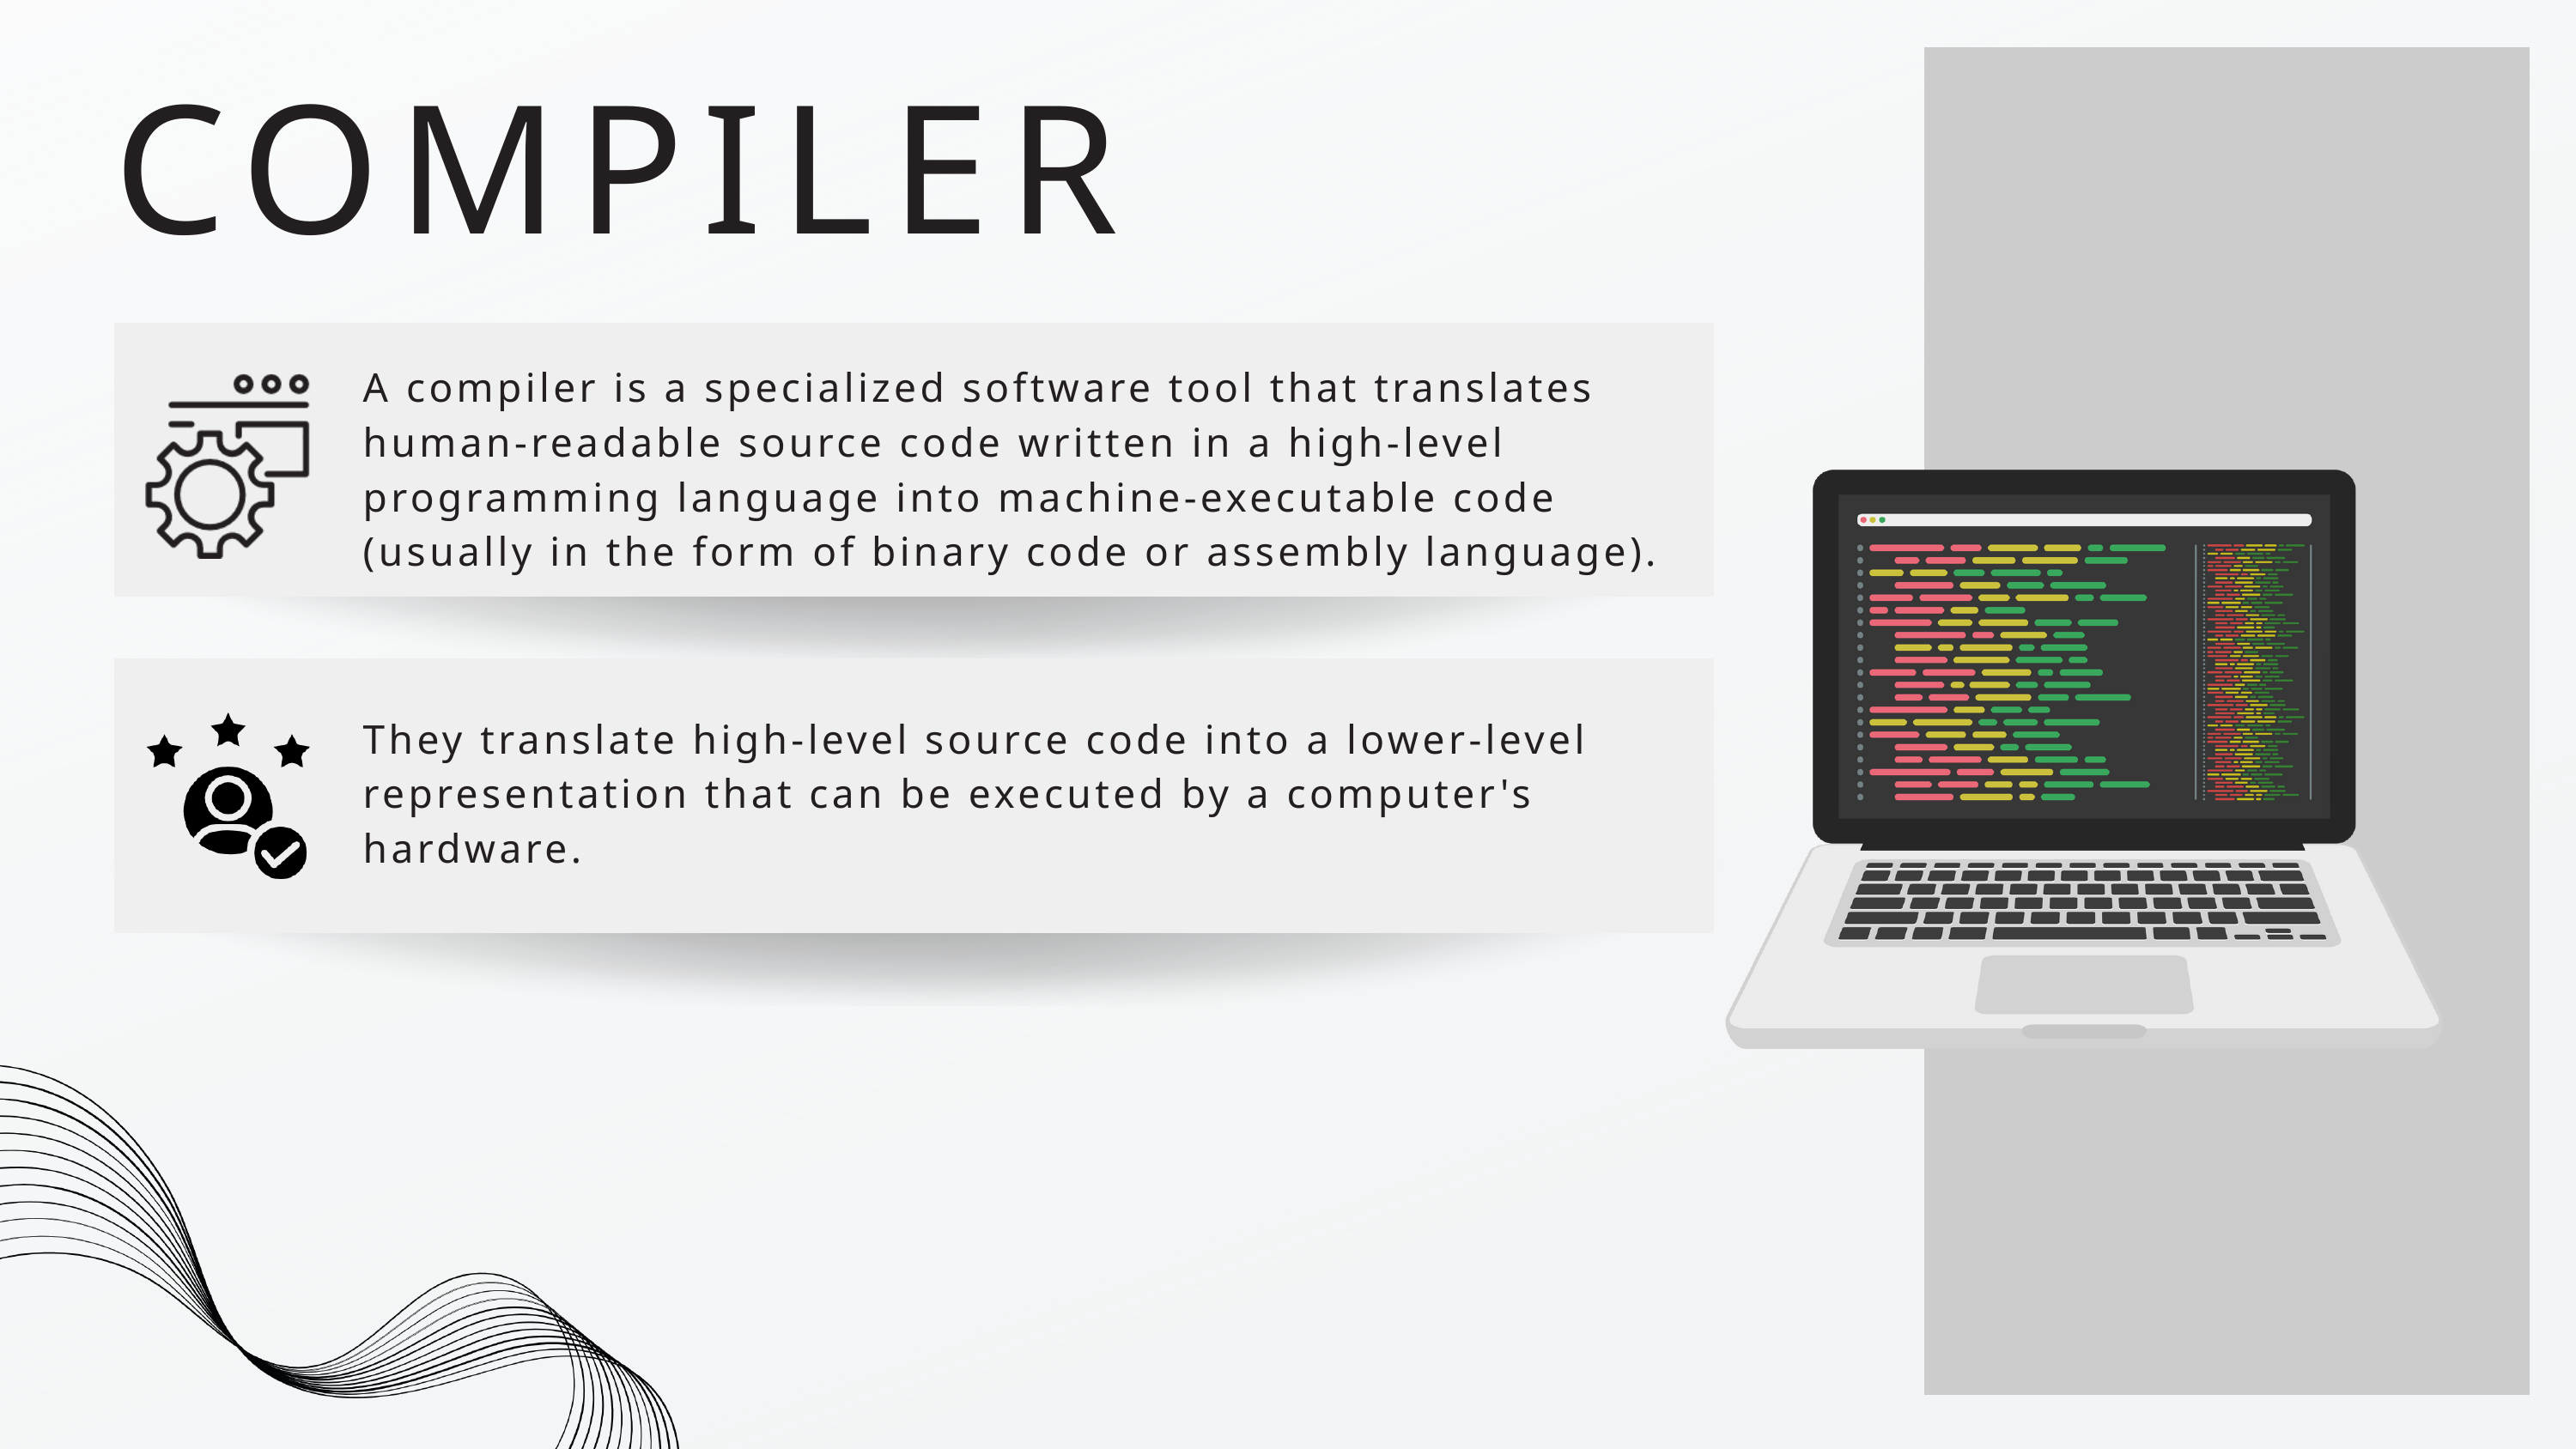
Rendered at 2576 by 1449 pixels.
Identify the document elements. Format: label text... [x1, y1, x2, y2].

text_box COMPILER [113, 23, 1159, 270]
text_box [102, 524, 1725, 670]
text_box [1725, 470, 1918, 1049]
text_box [113, 658, 1715, 934]
text_box [102, 860, 1725, 1006]
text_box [113, 322, 1715, 597]
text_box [1924, 47, 2530, 1396]
text_box [0, 1048, 682, 1449]
text_box [0, 0, 2576, 1449]
